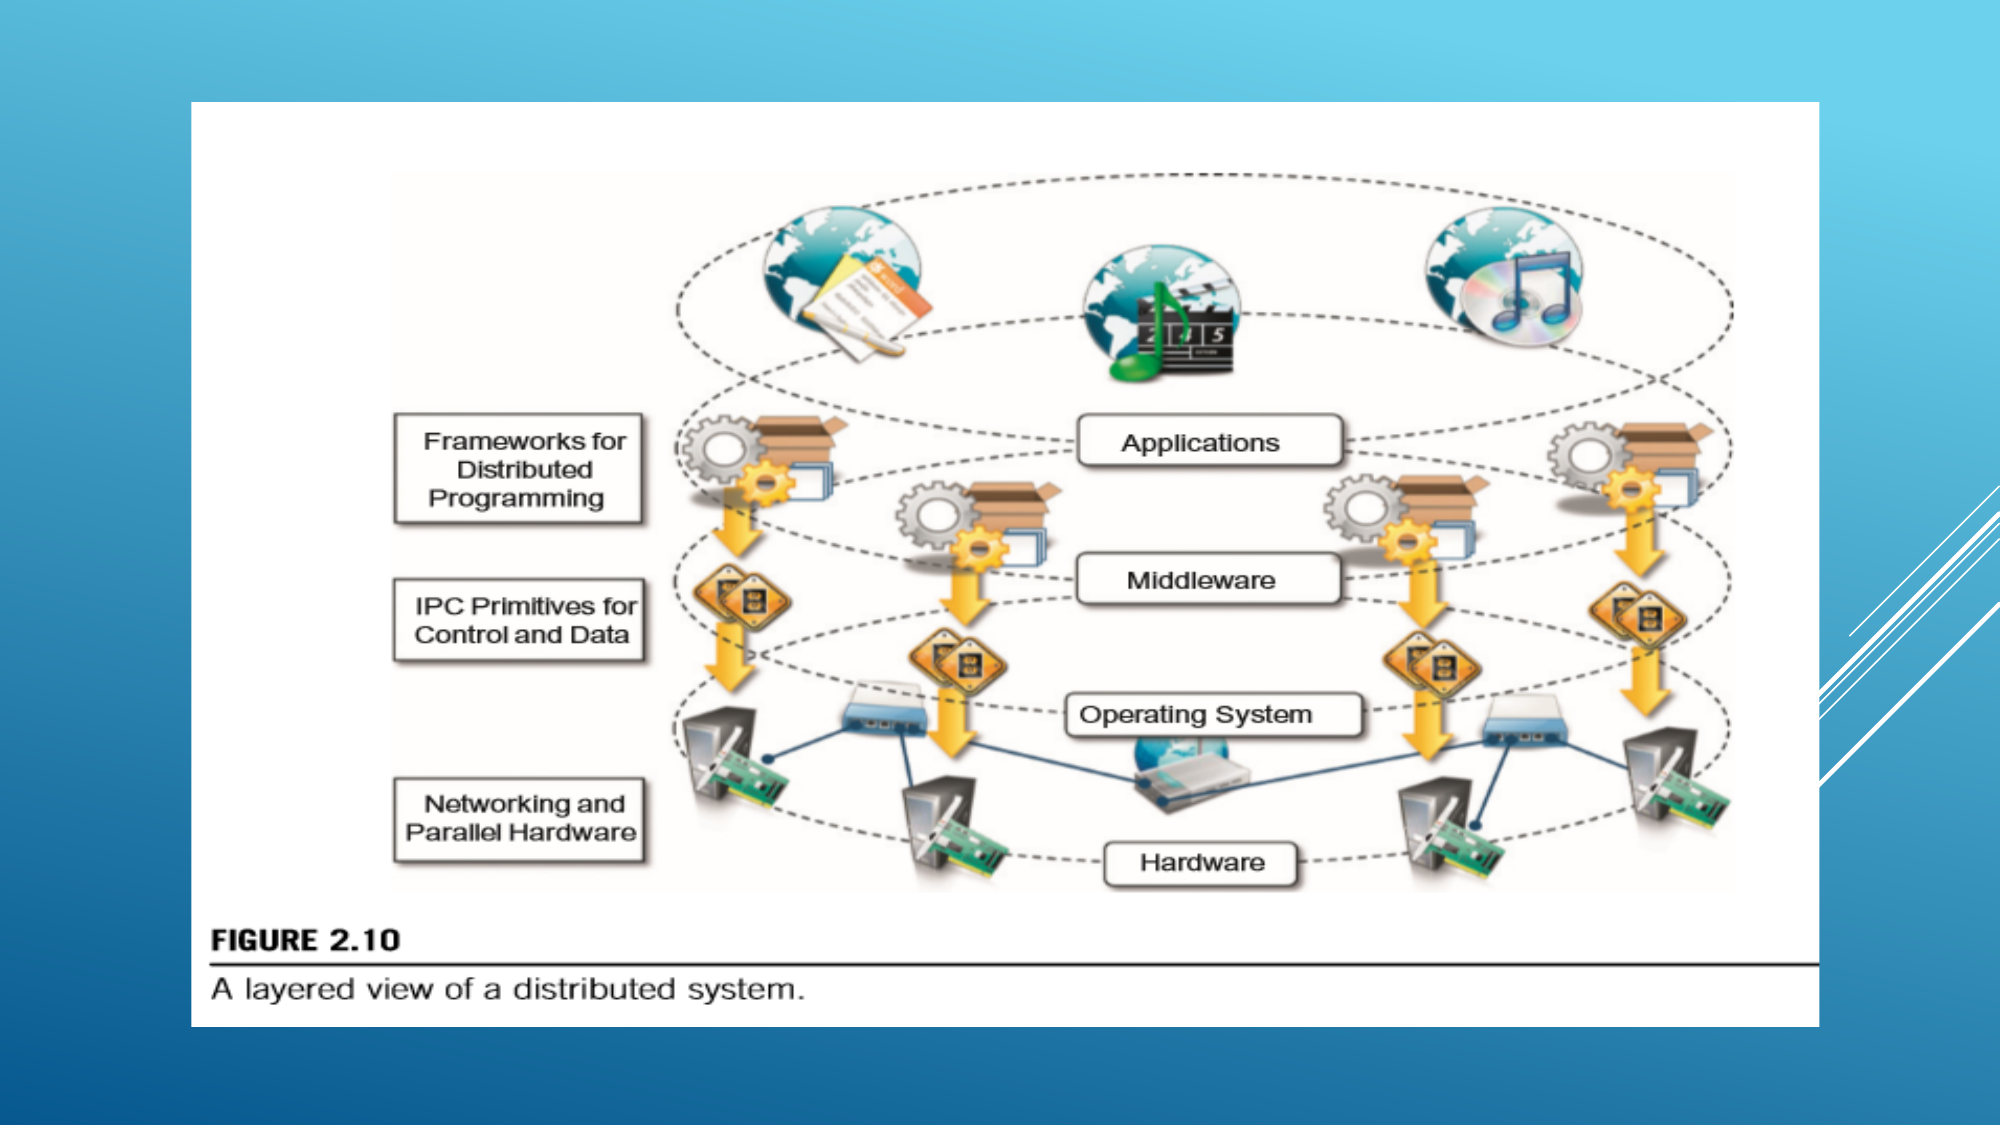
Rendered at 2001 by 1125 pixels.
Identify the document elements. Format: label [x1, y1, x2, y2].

picture [190, 101, 1820, 1027]
